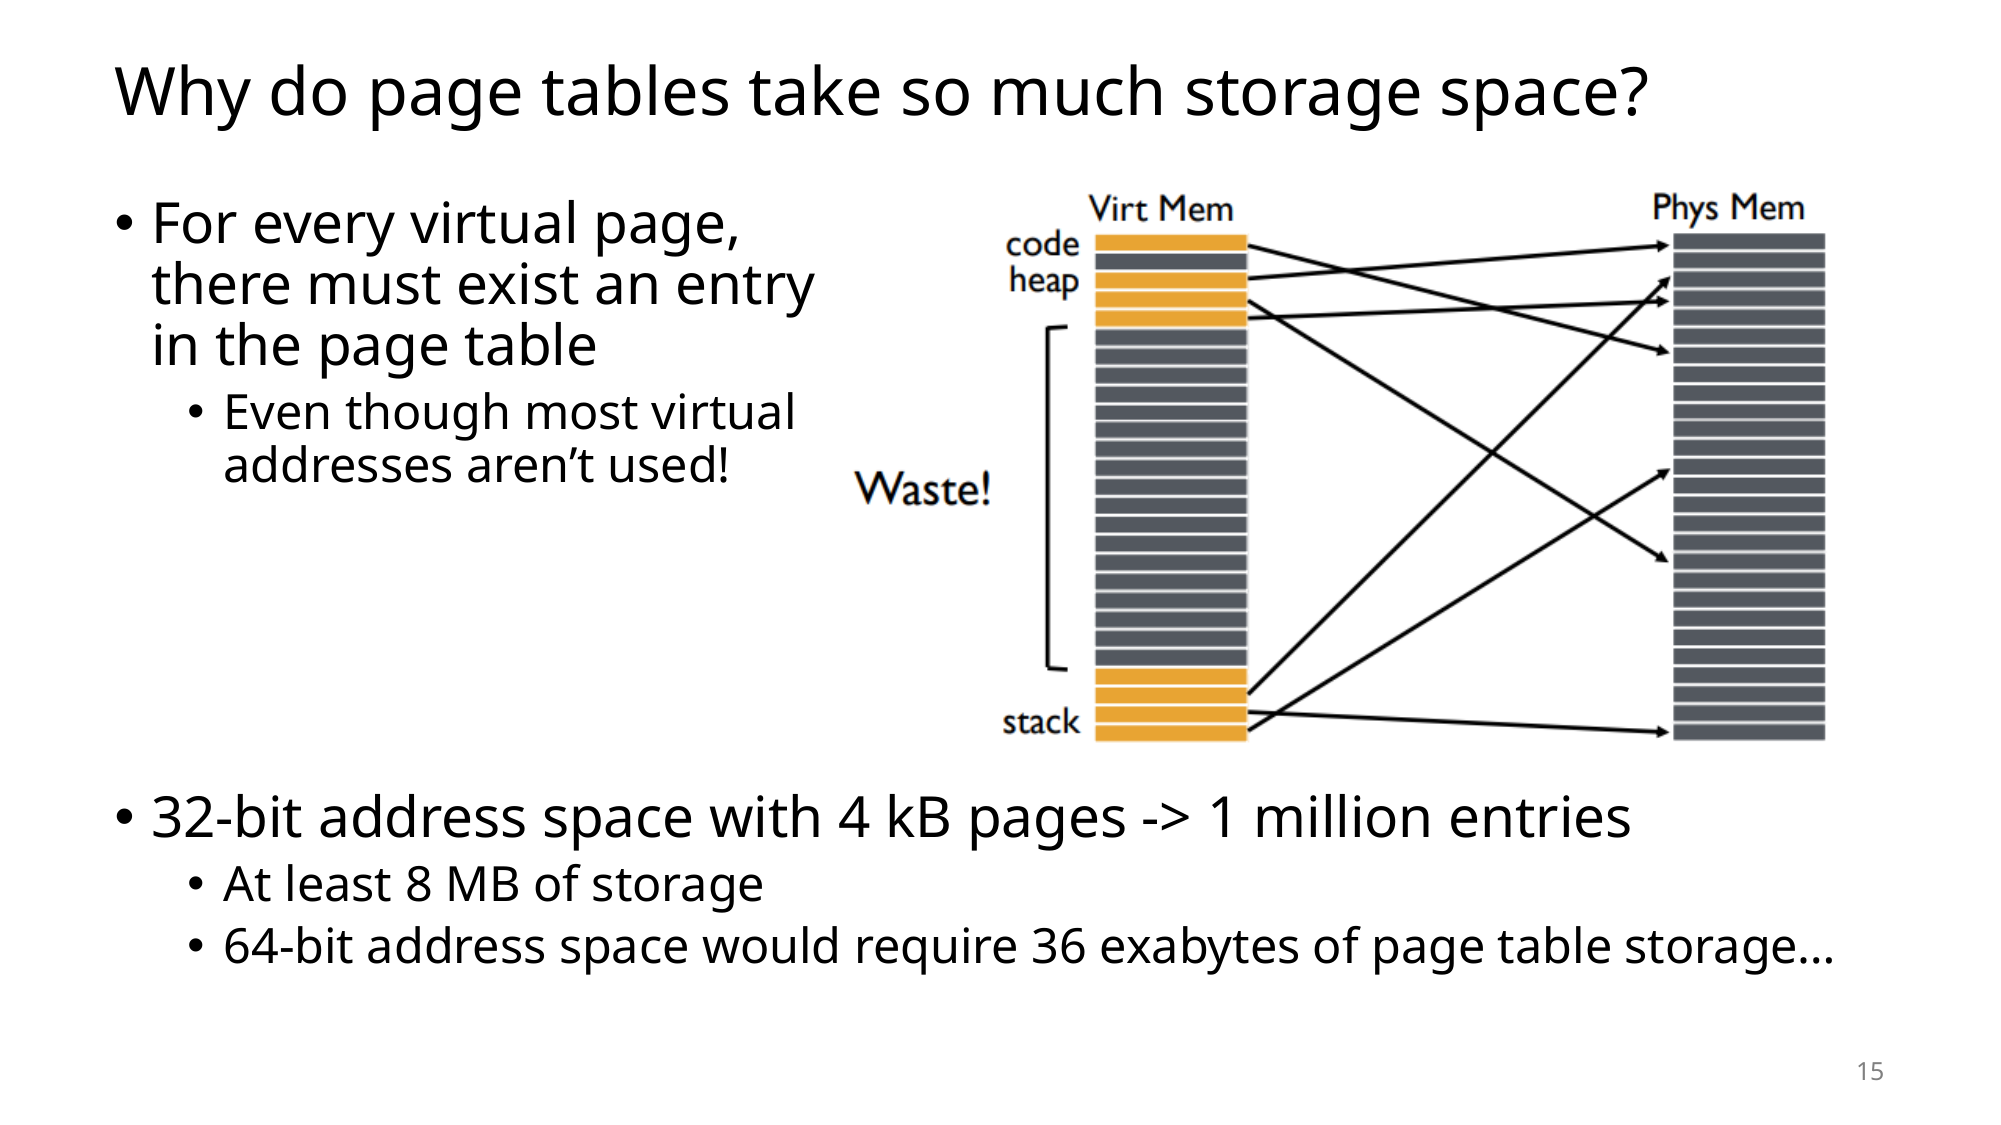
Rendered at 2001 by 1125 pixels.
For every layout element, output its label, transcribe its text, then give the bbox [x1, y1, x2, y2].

slide_number 15 [1749, 1042, 1900, 1103]
title Why do page tables take so much storage space? [99, 37, 1900, 150]
picture [830, 149, 1874, 785]
list For every virtual page, there must exist an entry in the page table Even though most virtual addresses aren’t used! 32-bit address space with 4 kB pages -> 1 million entries At least 8 MB of storage 64-bit address space would require 36 exabytes of page table storage… [99, 187, 1874, 1013]
